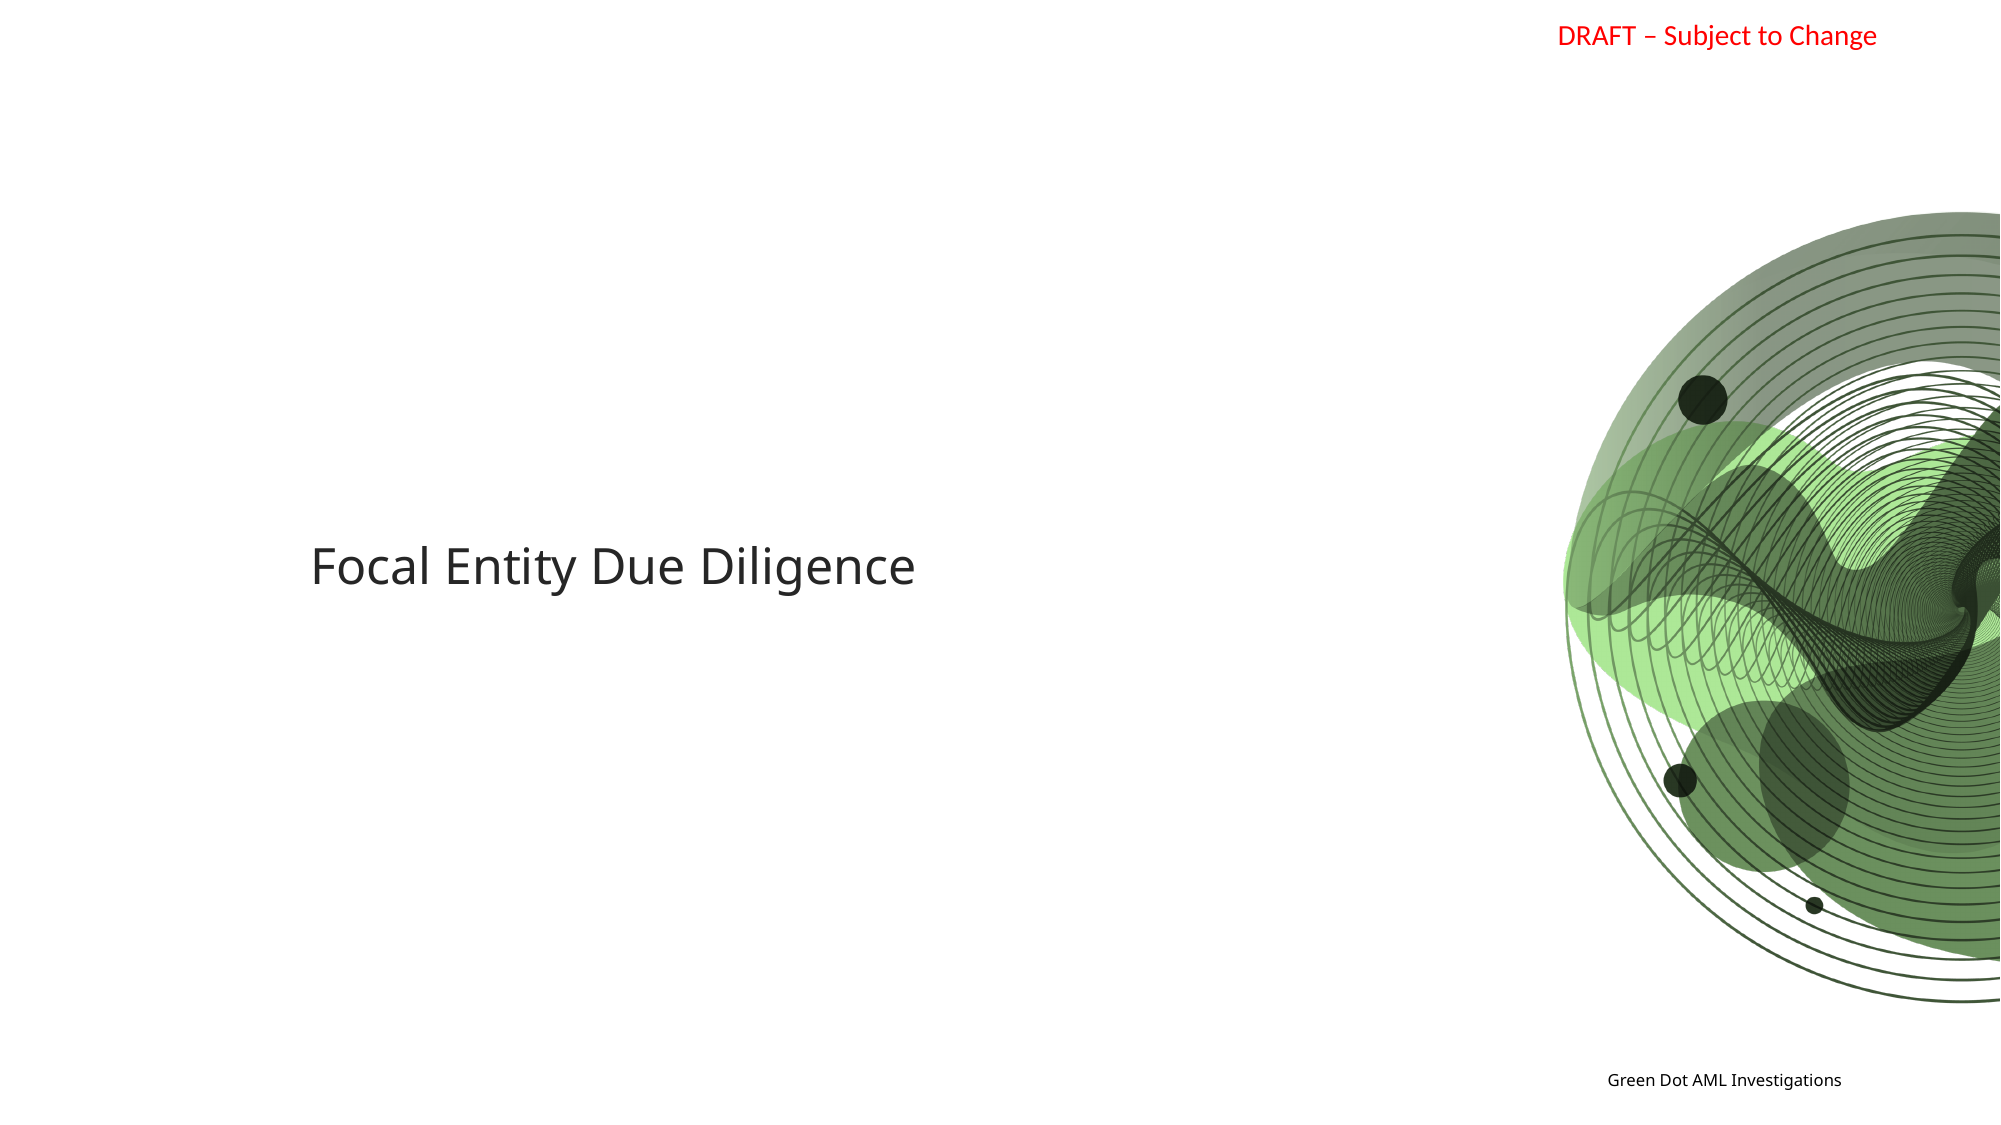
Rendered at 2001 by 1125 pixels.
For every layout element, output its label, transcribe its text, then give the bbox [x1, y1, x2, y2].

picture [1382, 69, 2000, 1125]
title Focal Entity Due Diligence [310, 541, 1382, 602]
